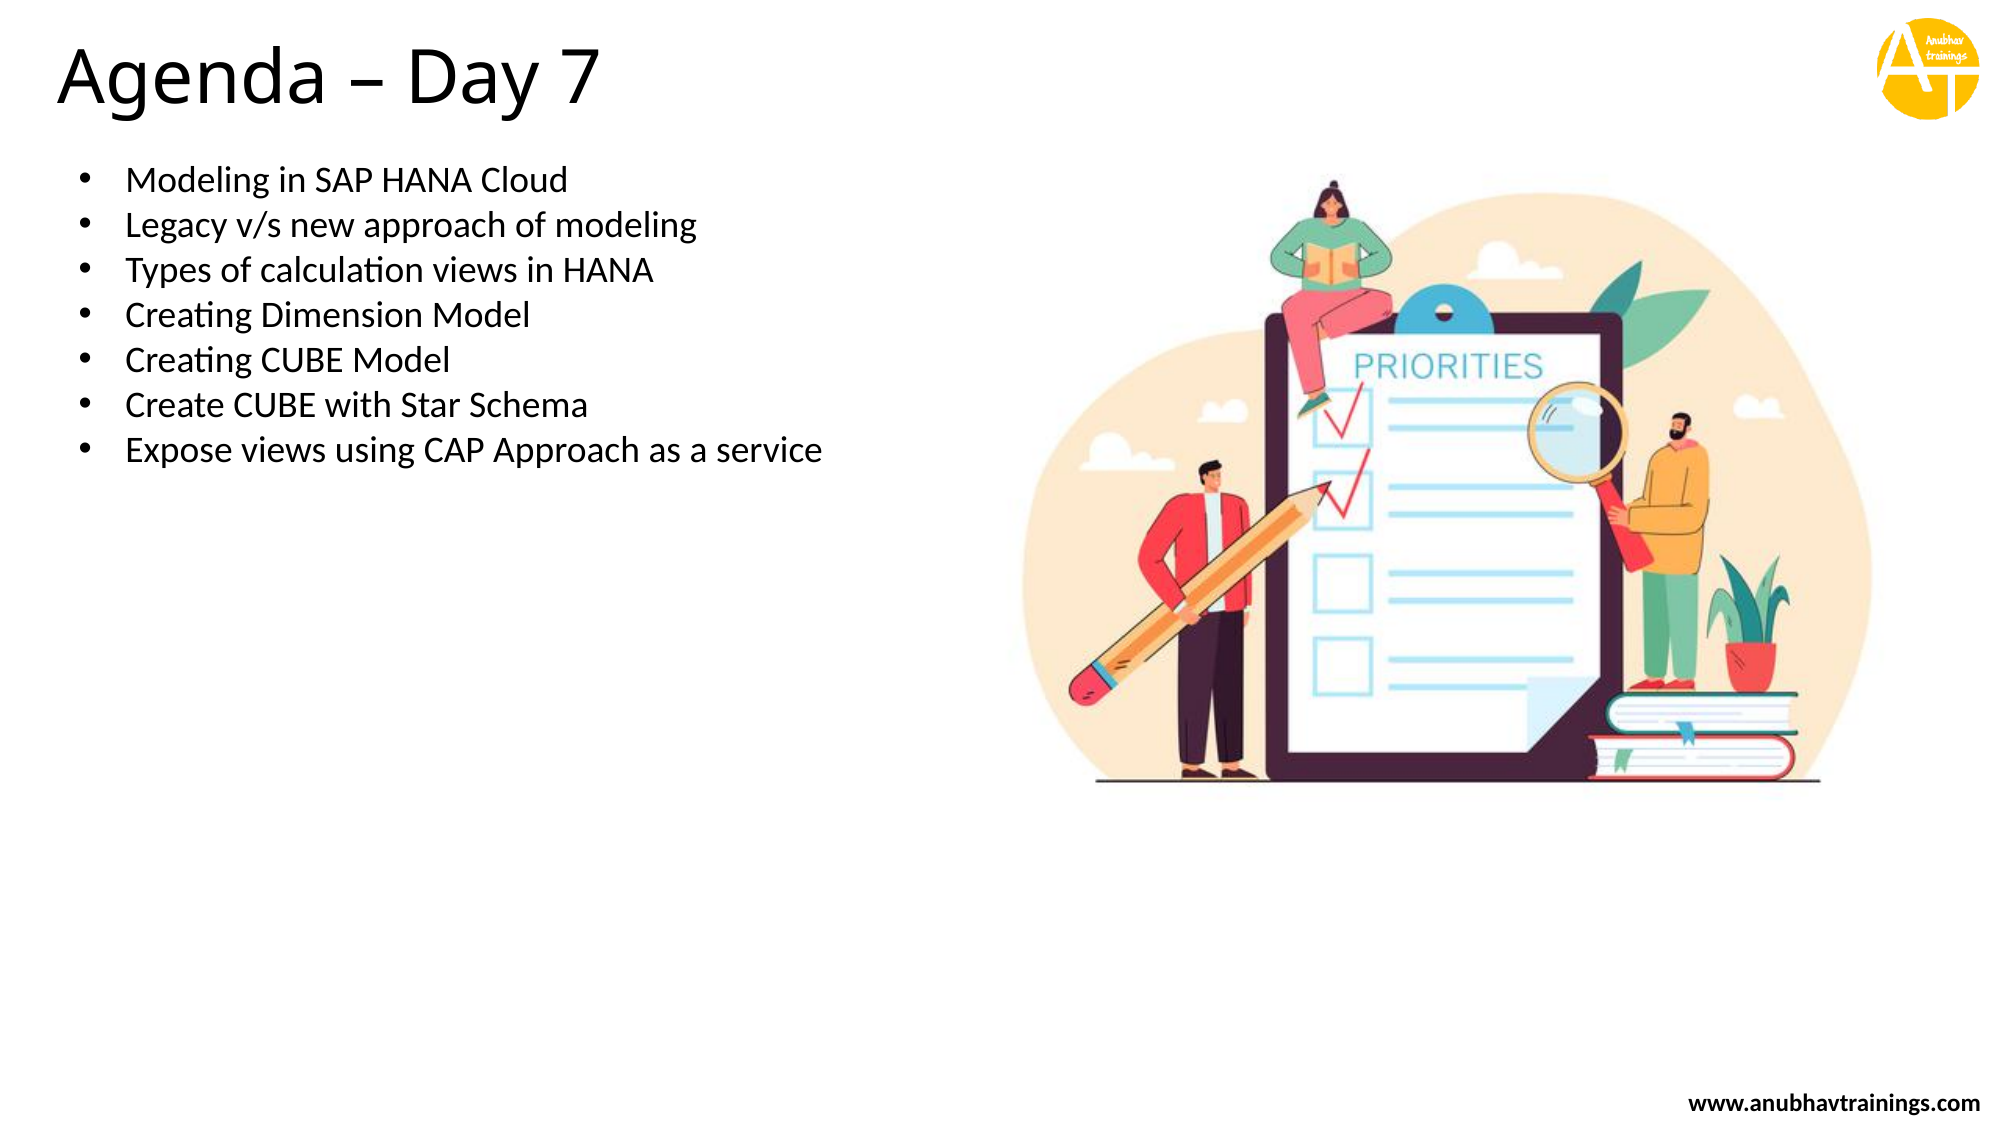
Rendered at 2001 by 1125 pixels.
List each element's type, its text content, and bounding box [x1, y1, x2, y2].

text_box Modeling in SAP HANA Cloud Legacy v/s new approach of modeling Types of calculation views in HANA Creating Dimension Model Creating CUBE Model Create CUBE with Star Schema Expose views using CAP Approach as a service [63, 147, 958, 478]
footer www.anubhavtrainings.com [1669, 1089, 2000, 1114]
text_box Agenda – Day 7 [42, 30, 1866, 148]
picture [958, 11, 1985, 850]
